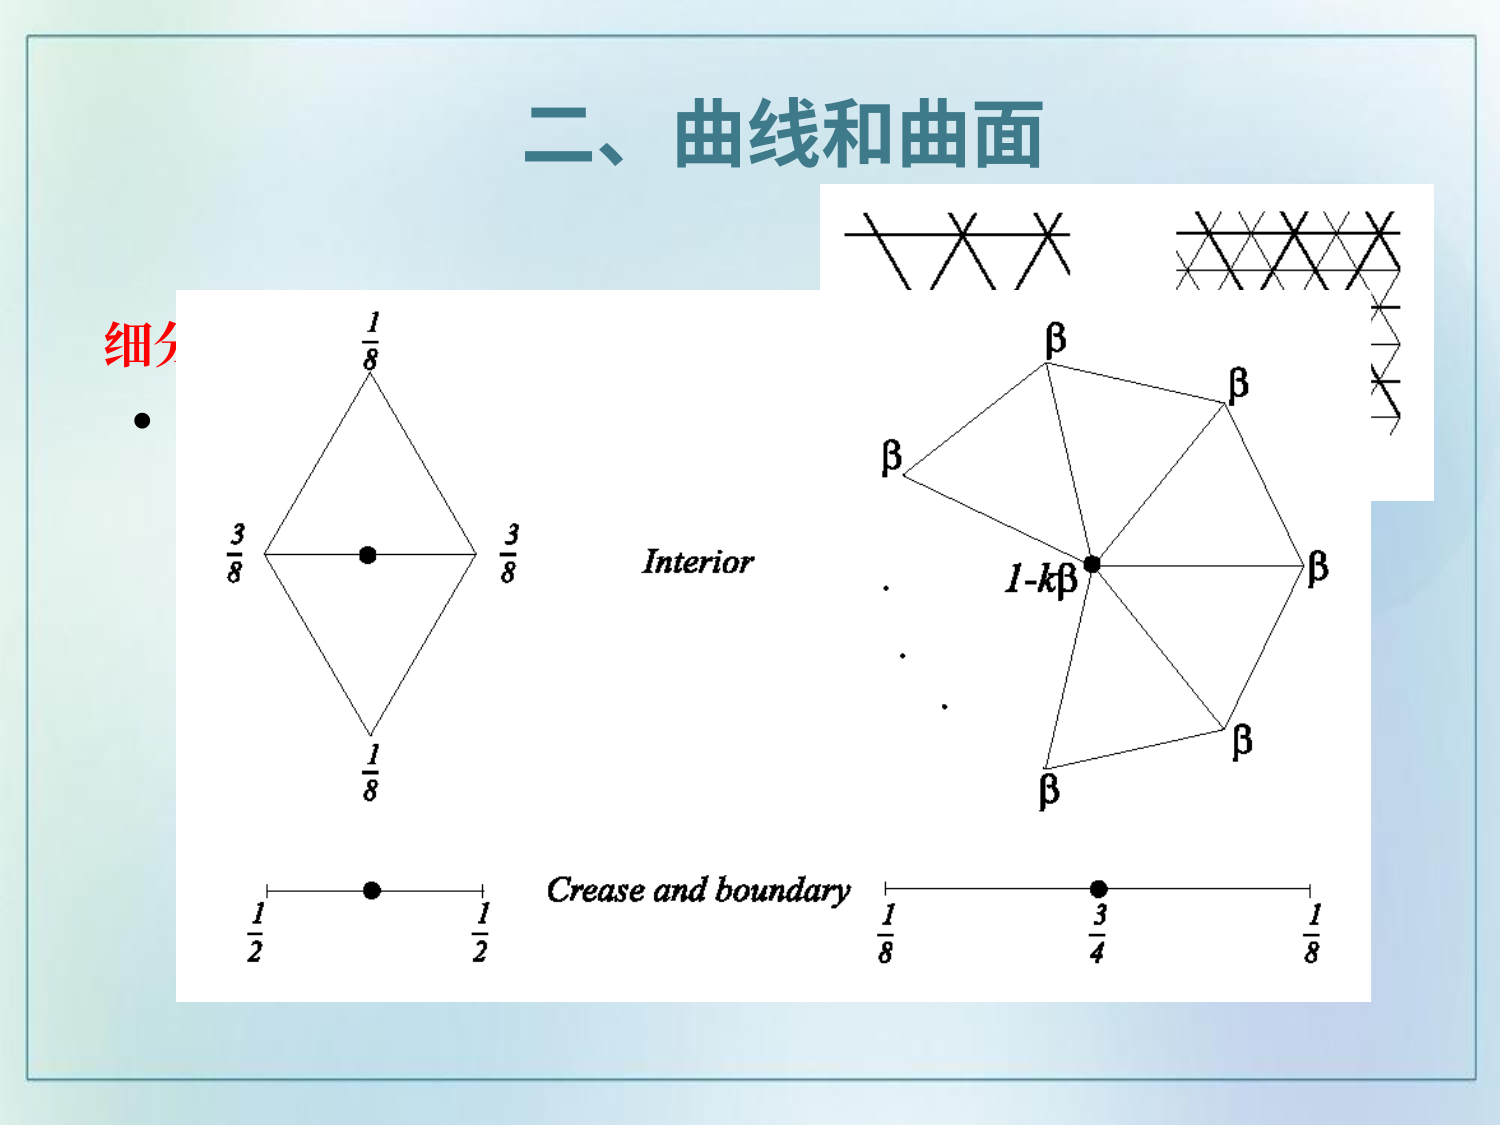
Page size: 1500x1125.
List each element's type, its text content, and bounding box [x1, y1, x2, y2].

text_box 细分网格方法 [88, 306, 176, 381]
text_box 二、曲线和曲面 [286, 78, 1283, 184]
picture [0, 0, 1500, 1125]
text_box Loop 基于三角形的细分规则 [117, 378, 176, 523]
